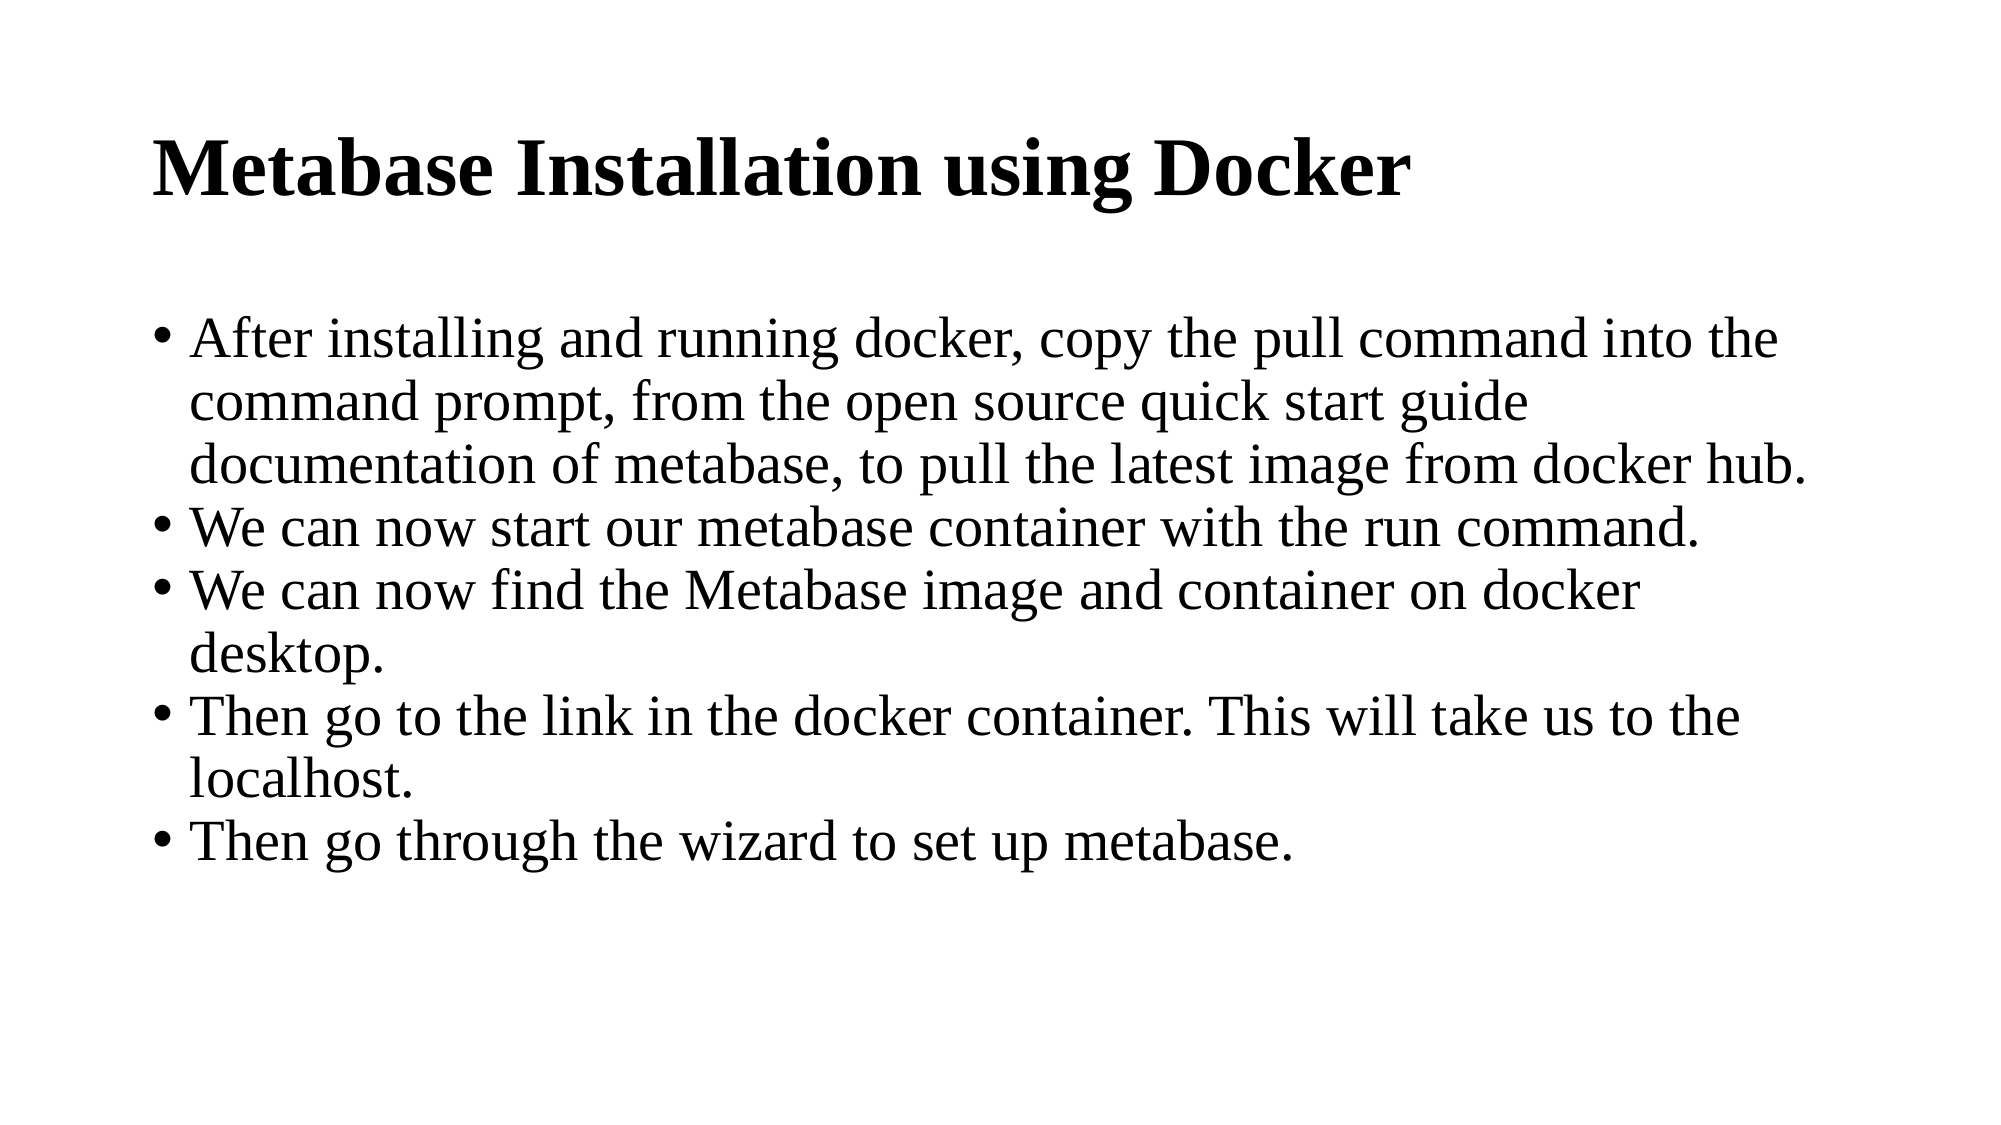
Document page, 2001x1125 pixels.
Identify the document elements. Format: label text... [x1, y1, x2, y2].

list After installing and running docker, copy the pull command into the command prompt, from the open source quick start guide documentation of metabase, to pull the latest image from docker hub. We can now start our metabase container with the run command. We can now find the Metabase image and container on docker desktop. Then go to the link in the docker container. This will take us to the localhost. Then go through the wizard to set up metabase. [137, 299, 1863, 1014]
title Metabase Installation using Docker [137, 59, 1863, 278]
